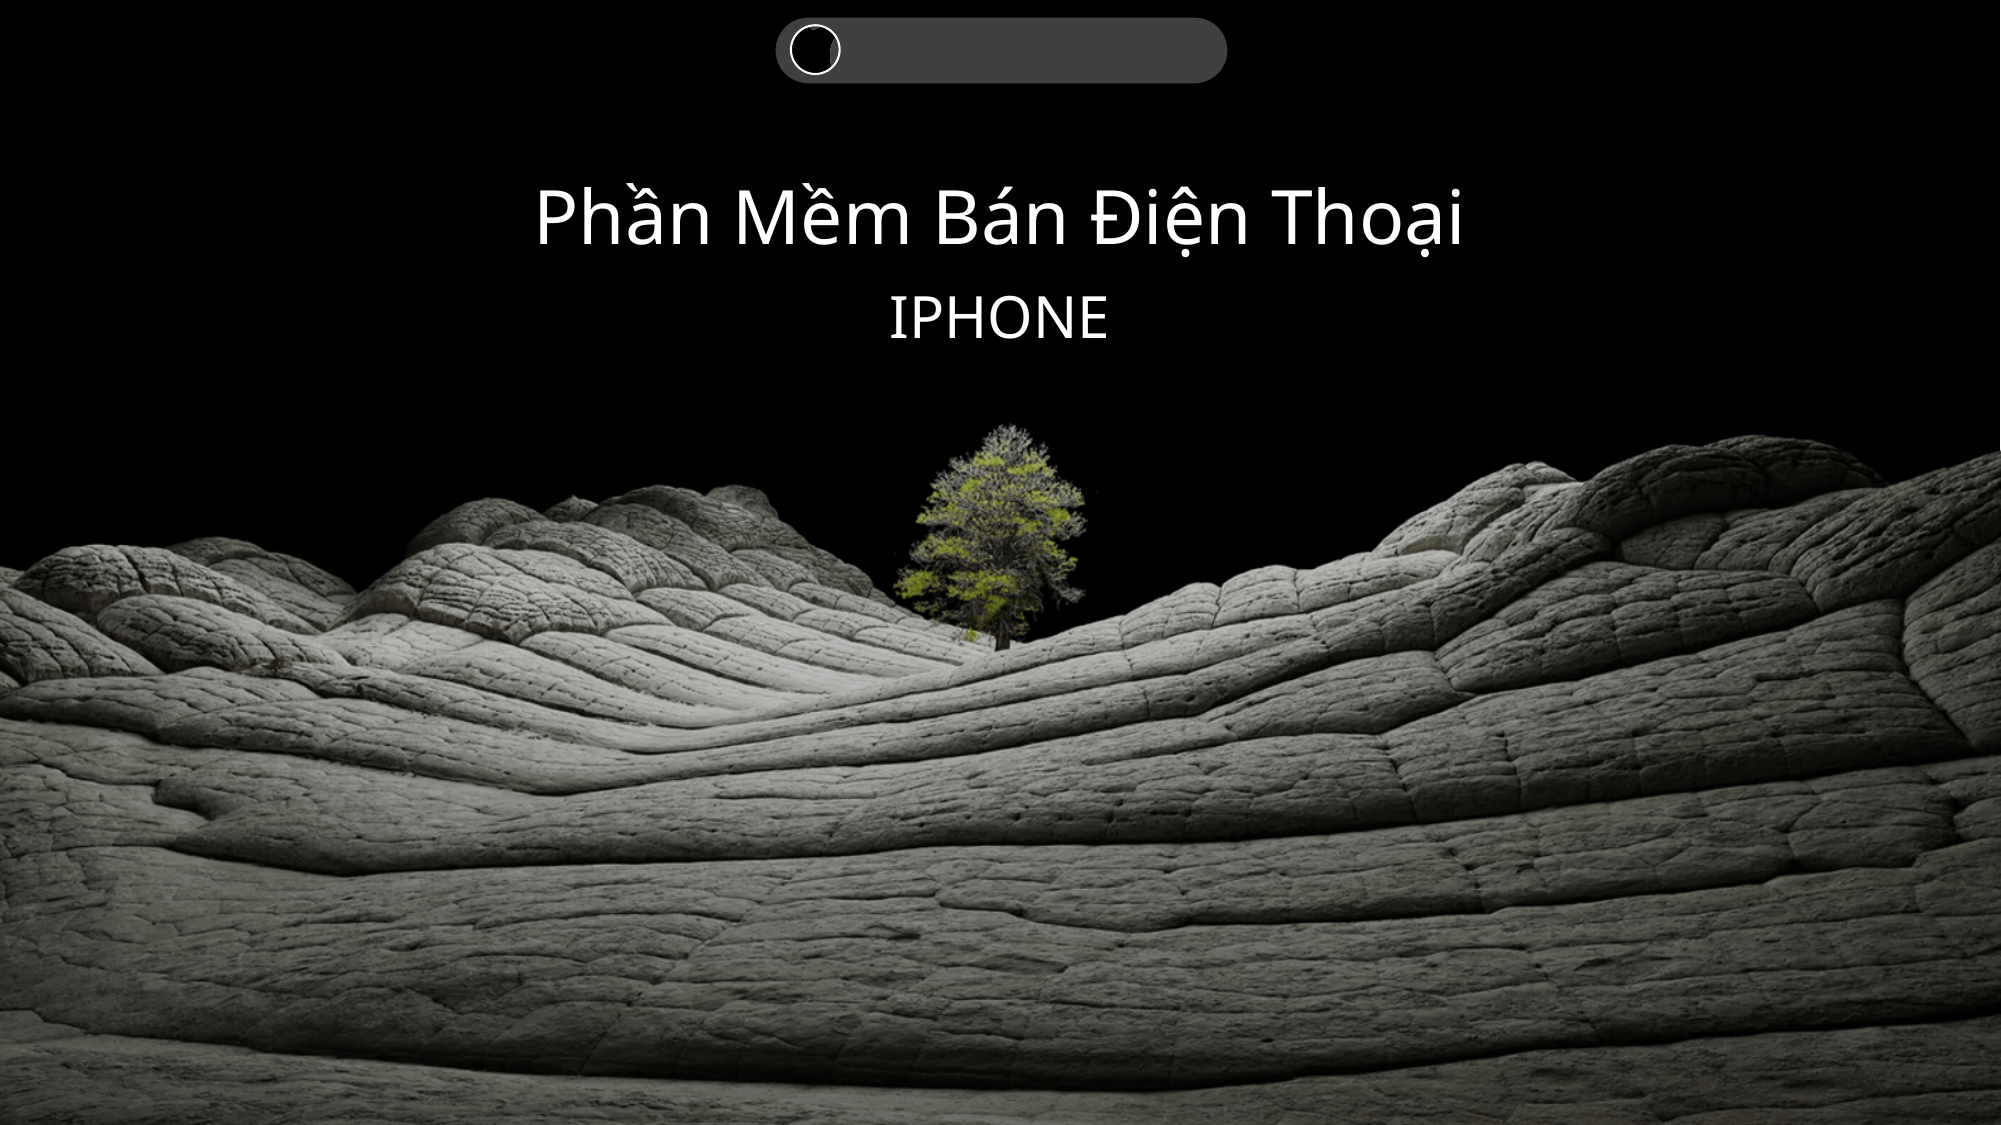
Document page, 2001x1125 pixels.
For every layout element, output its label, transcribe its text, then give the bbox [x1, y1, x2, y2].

text_box Phần Mềm Bán Điện Thoại [427, 162, 1573, 268]
text_box IPHONE [427, 272, 1573, 358]
text_box [789, 24, 841, 76]
picture [0, 385, 2001, 1125]
text_box [774, 16, 1229, 85]
